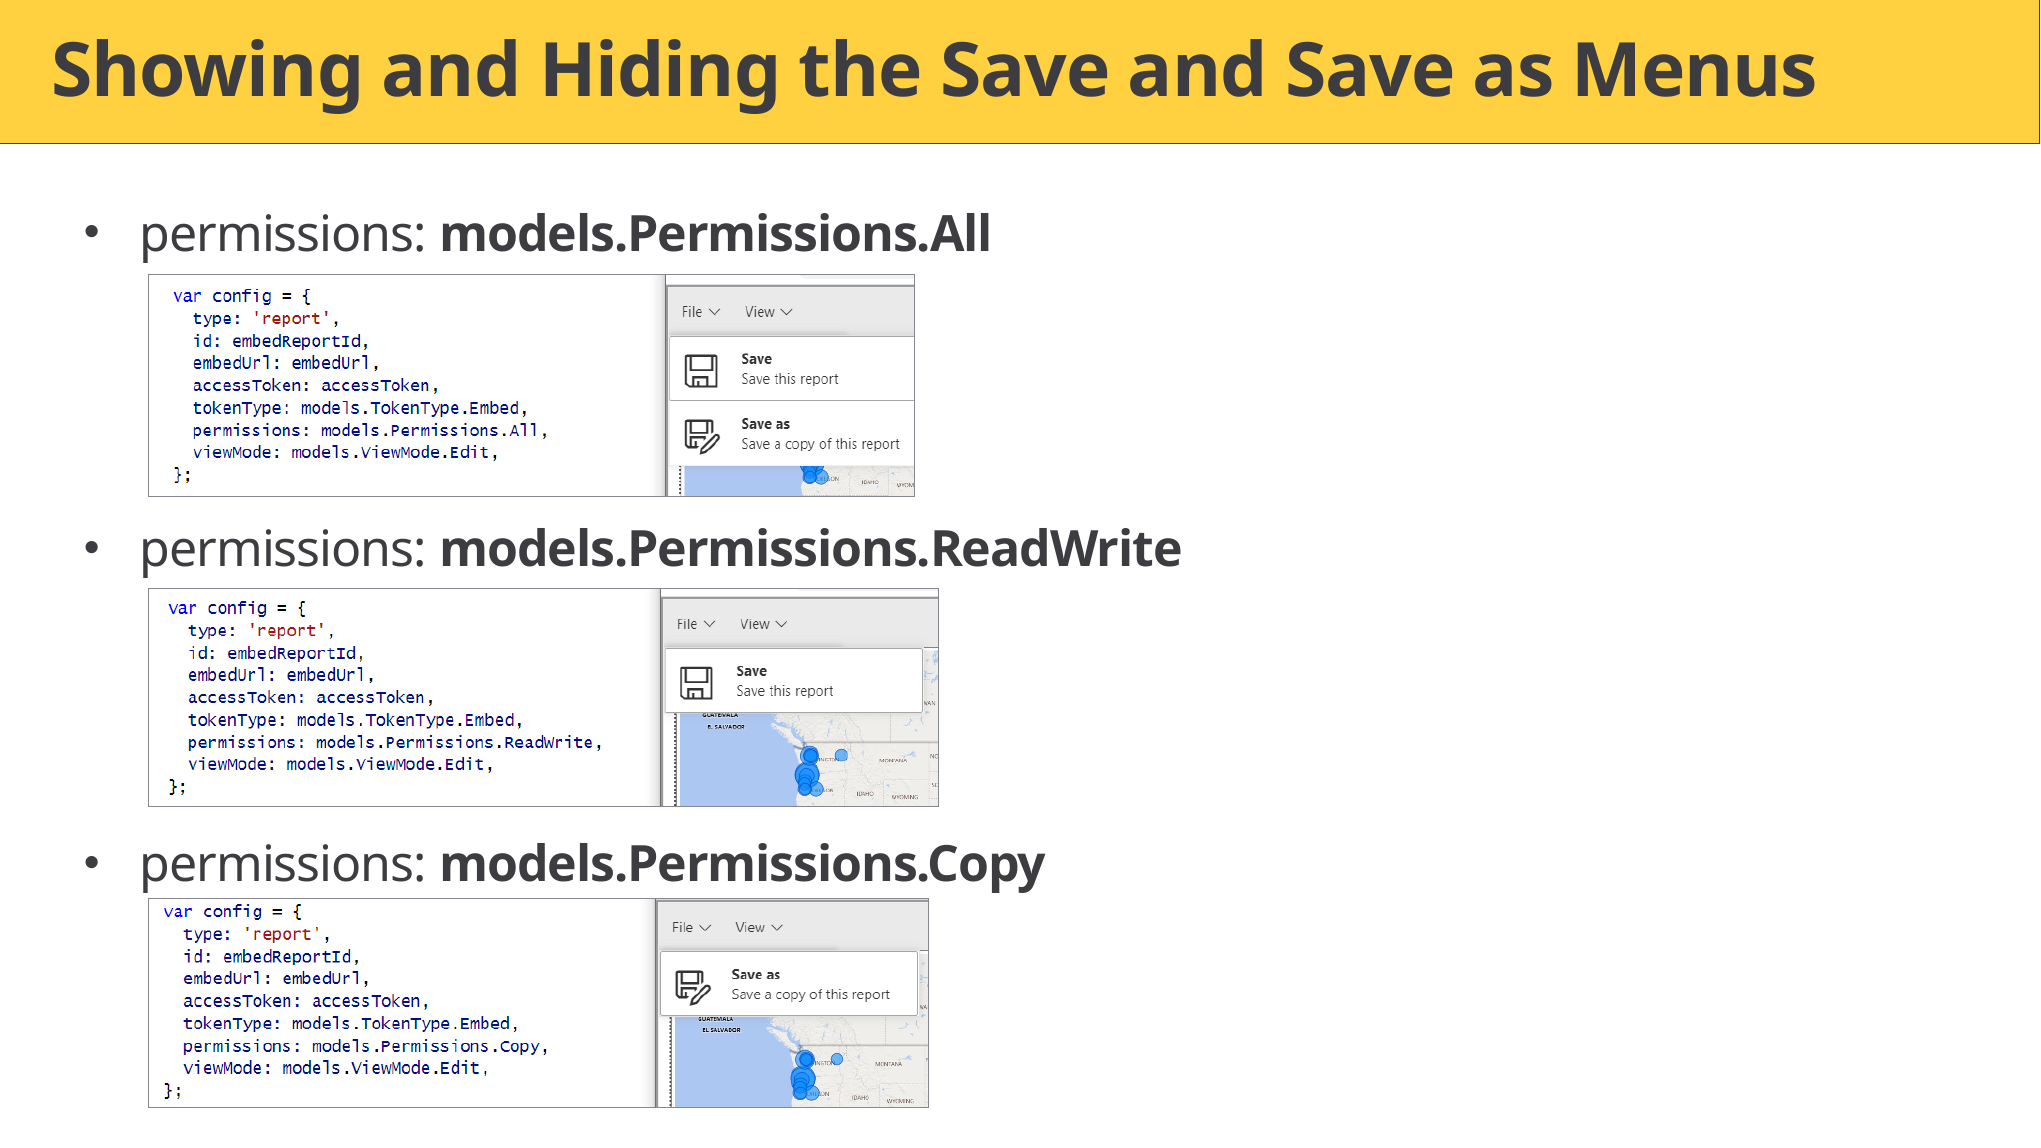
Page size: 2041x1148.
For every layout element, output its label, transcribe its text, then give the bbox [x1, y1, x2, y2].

title Showing and Hiding the Save and Save as Menus [51, 31, 1988, 113]
picture [148, 897, 929, 1108]
picture [148, 587, 940, 807]
list permissions: models.Permissions.All permissions: models.Permissions.ReadWrite permissions: models.Permissions.Copy [83, 201, 1988, 899]
picture [148, 274, 915, 497]
